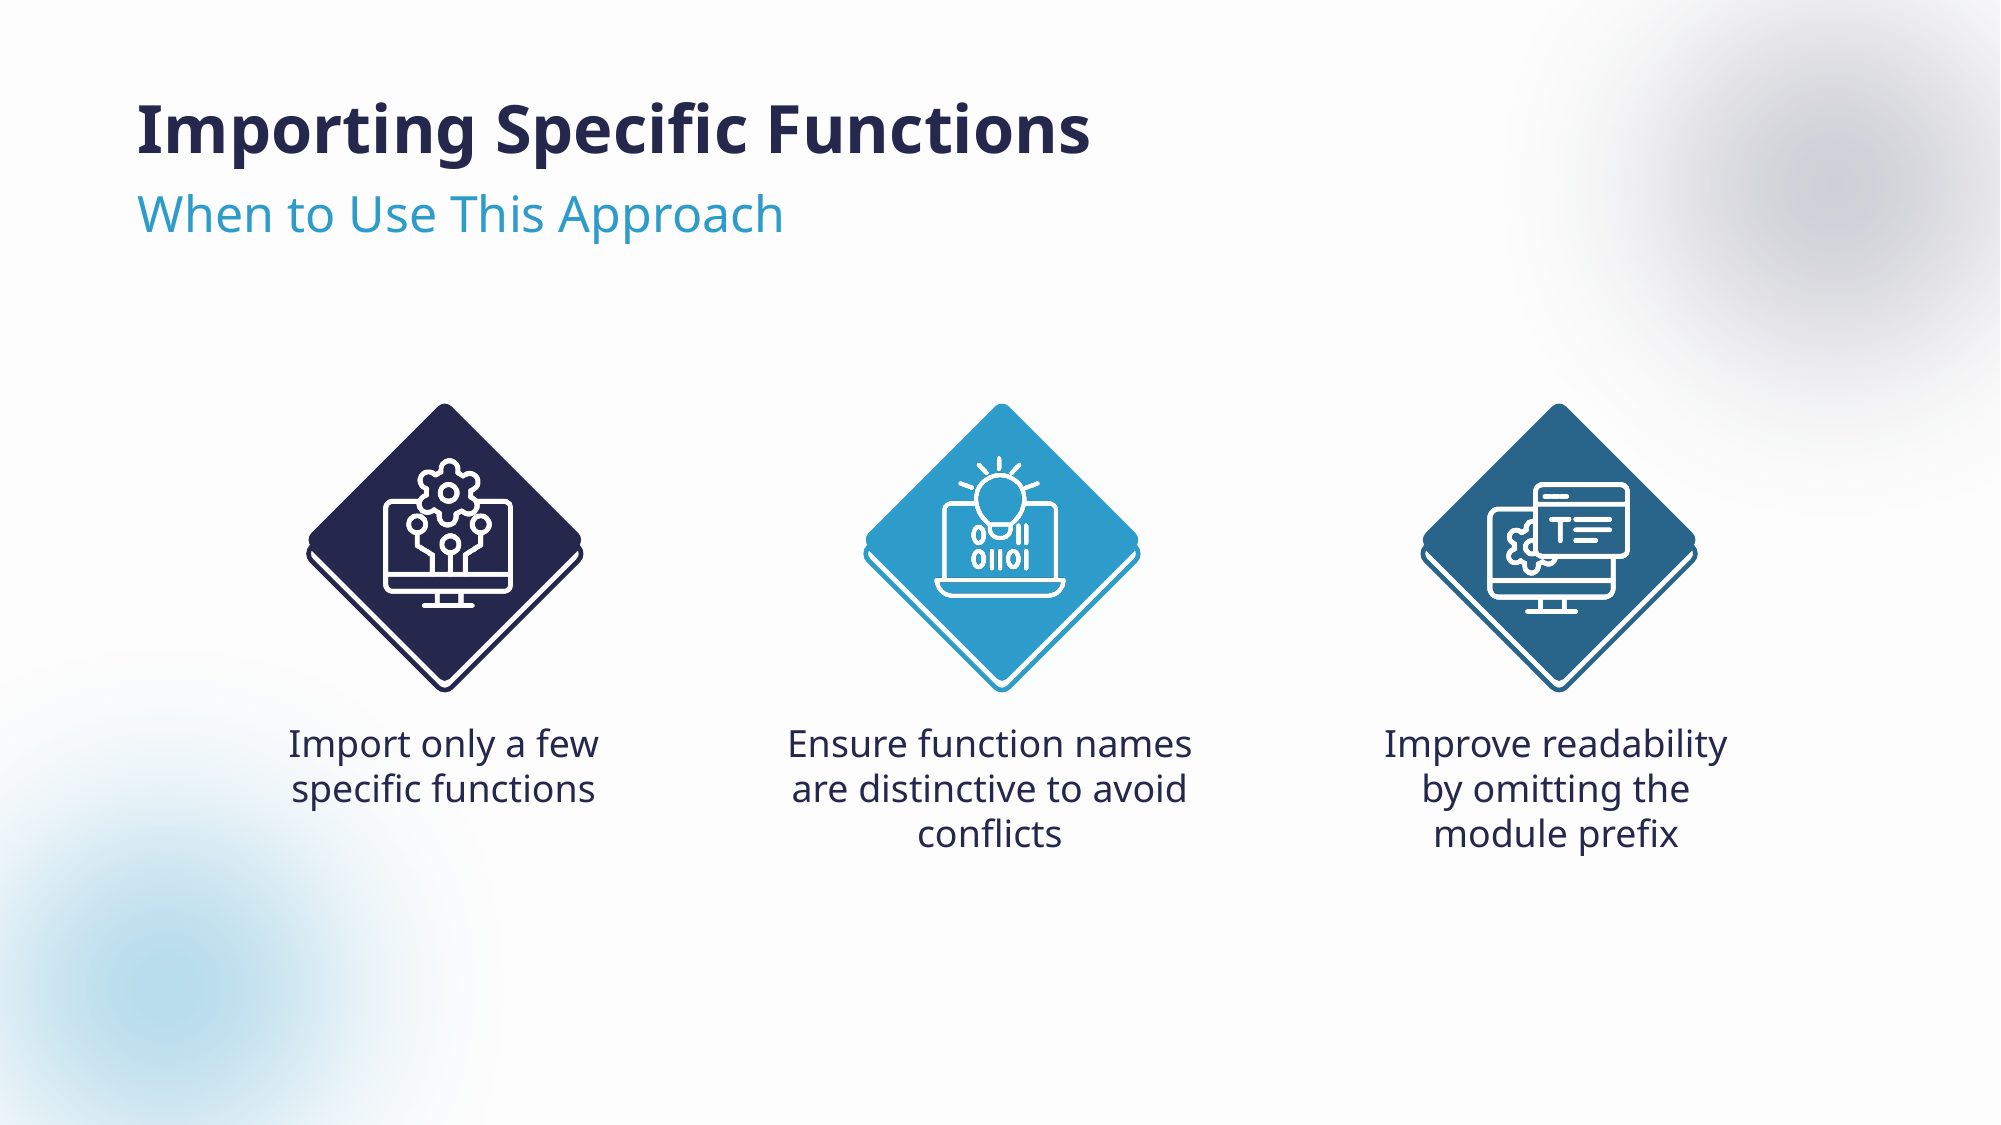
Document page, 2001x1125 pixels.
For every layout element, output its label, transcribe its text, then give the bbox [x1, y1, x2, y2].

text_box Import only a few specific functions [233, 712, 655, 818]
text_box Improve readability by omitting the module prefix [1345, 712, 1767, 863]
text_box When to Use This Approach [122, 182, 1866, 256]
text_box Ensure function names are distinctive to avoid conflicts [763, 712, 1217, 863]
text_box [865, 403, 1139, 691]
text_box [308, 403, 582, 691]
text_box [1422, 403, 1696, 691]
text_box Importing Specific Functions [122, 65, 1866, 155]
